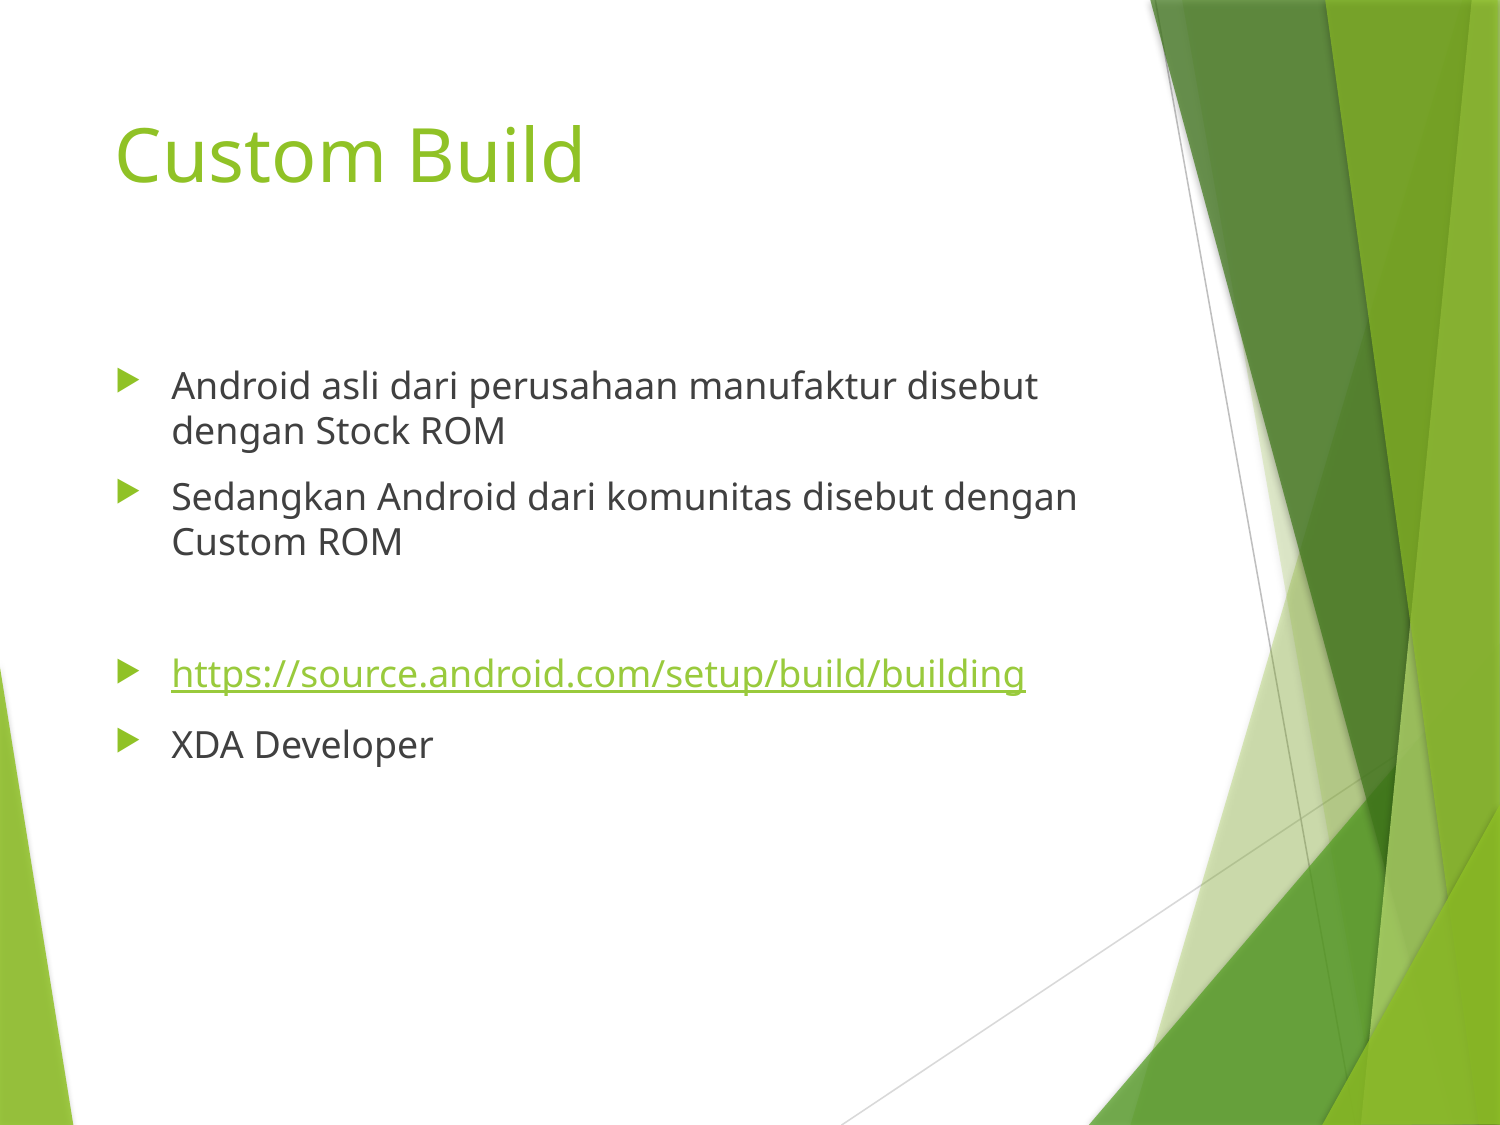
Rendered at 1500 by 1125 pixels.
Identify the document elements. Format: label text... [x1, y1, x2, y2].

list Android asli dari perusahaan manufaktur disebut dengan Stock ROM Sedangkan Android dari komunitas disebut dengan Custom ROM https://source.android.com/setup/build/building XDA Developer [99, 354, 1142, 992]
title Custom Build [99, 99, 1142, 317]
